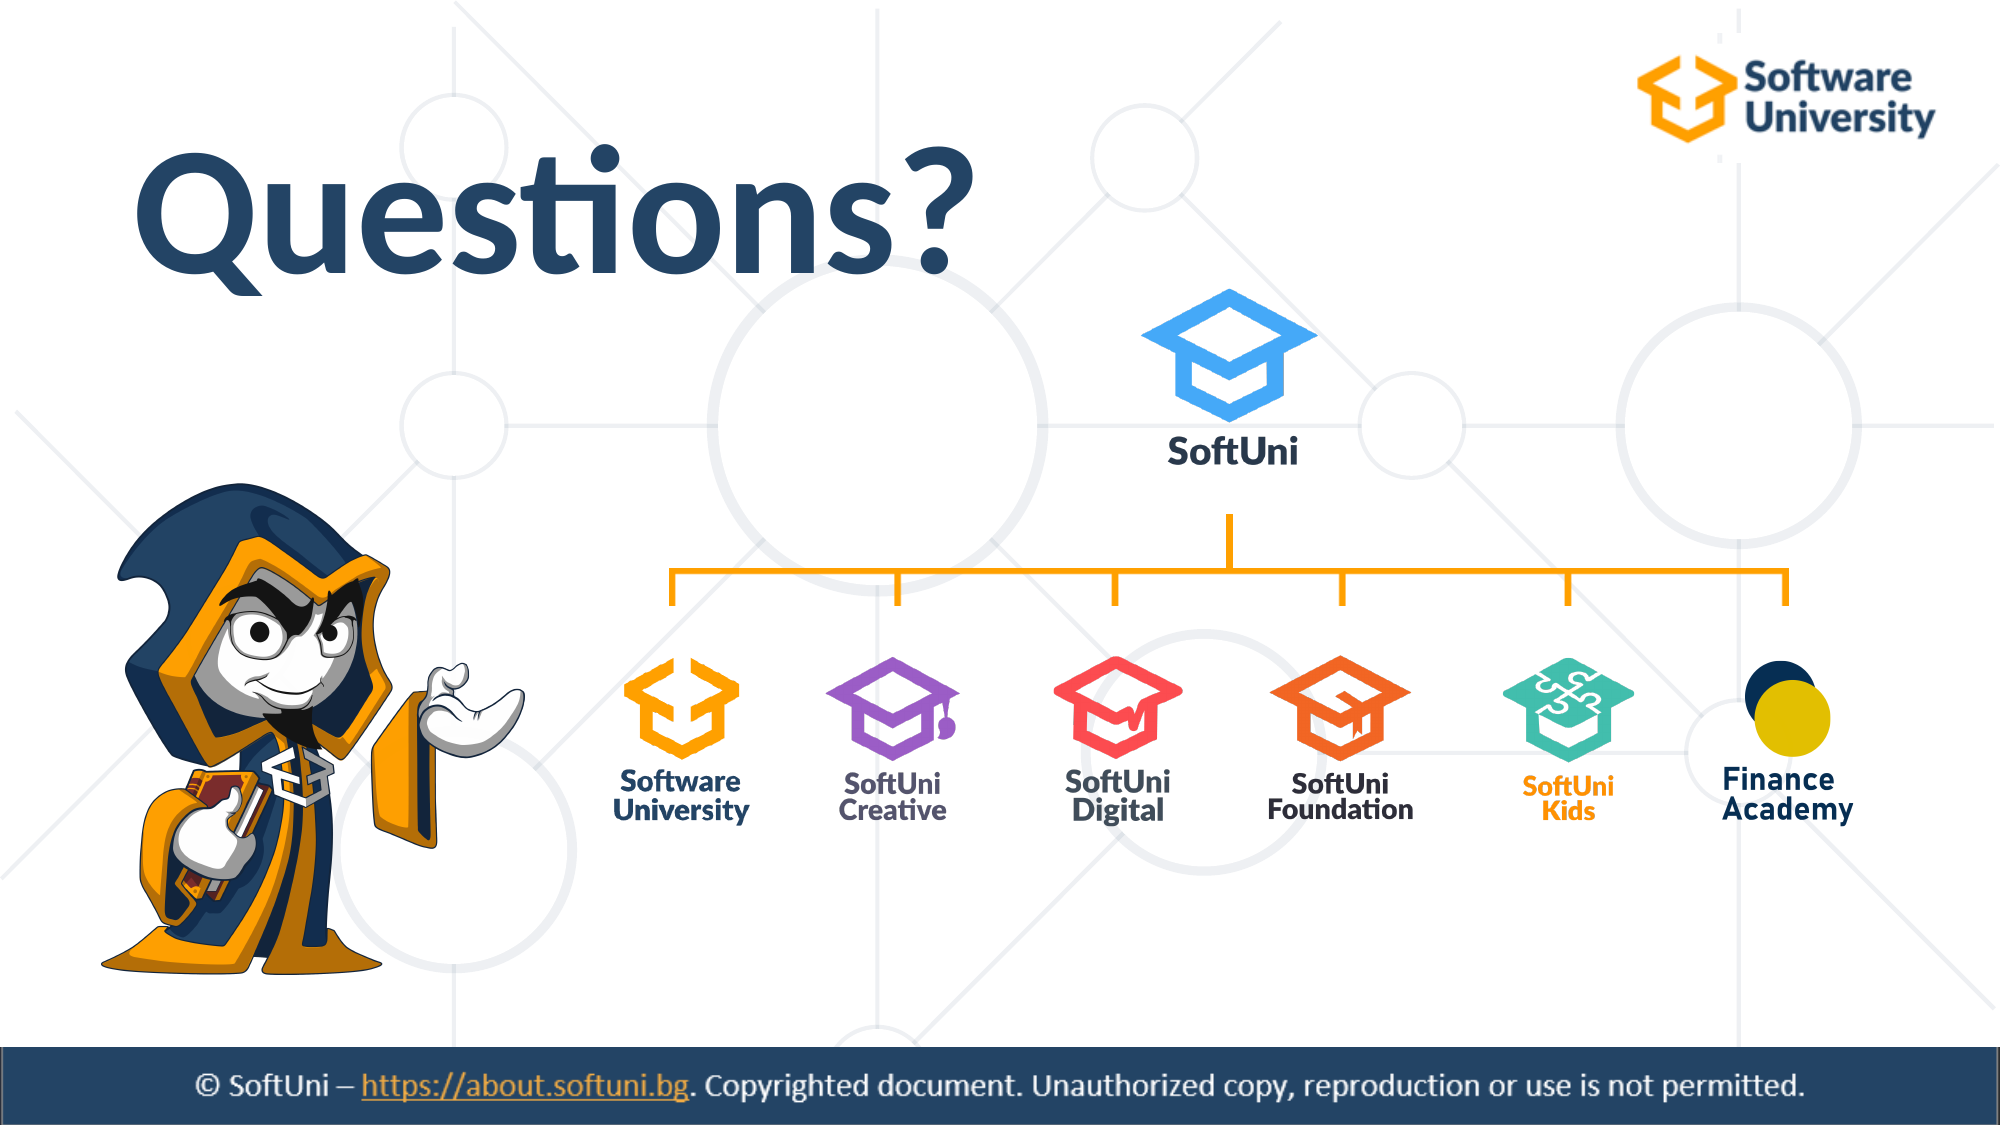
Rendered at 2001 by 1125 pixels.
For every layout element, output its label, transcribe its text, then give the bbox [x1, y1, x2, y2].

picture [0, 380, 2000, 1125]
picture [1622, 32, 1956, 163]
text_box Questions? [132, 115, 1104, 285]
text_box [612, 265, 1891, 841]
